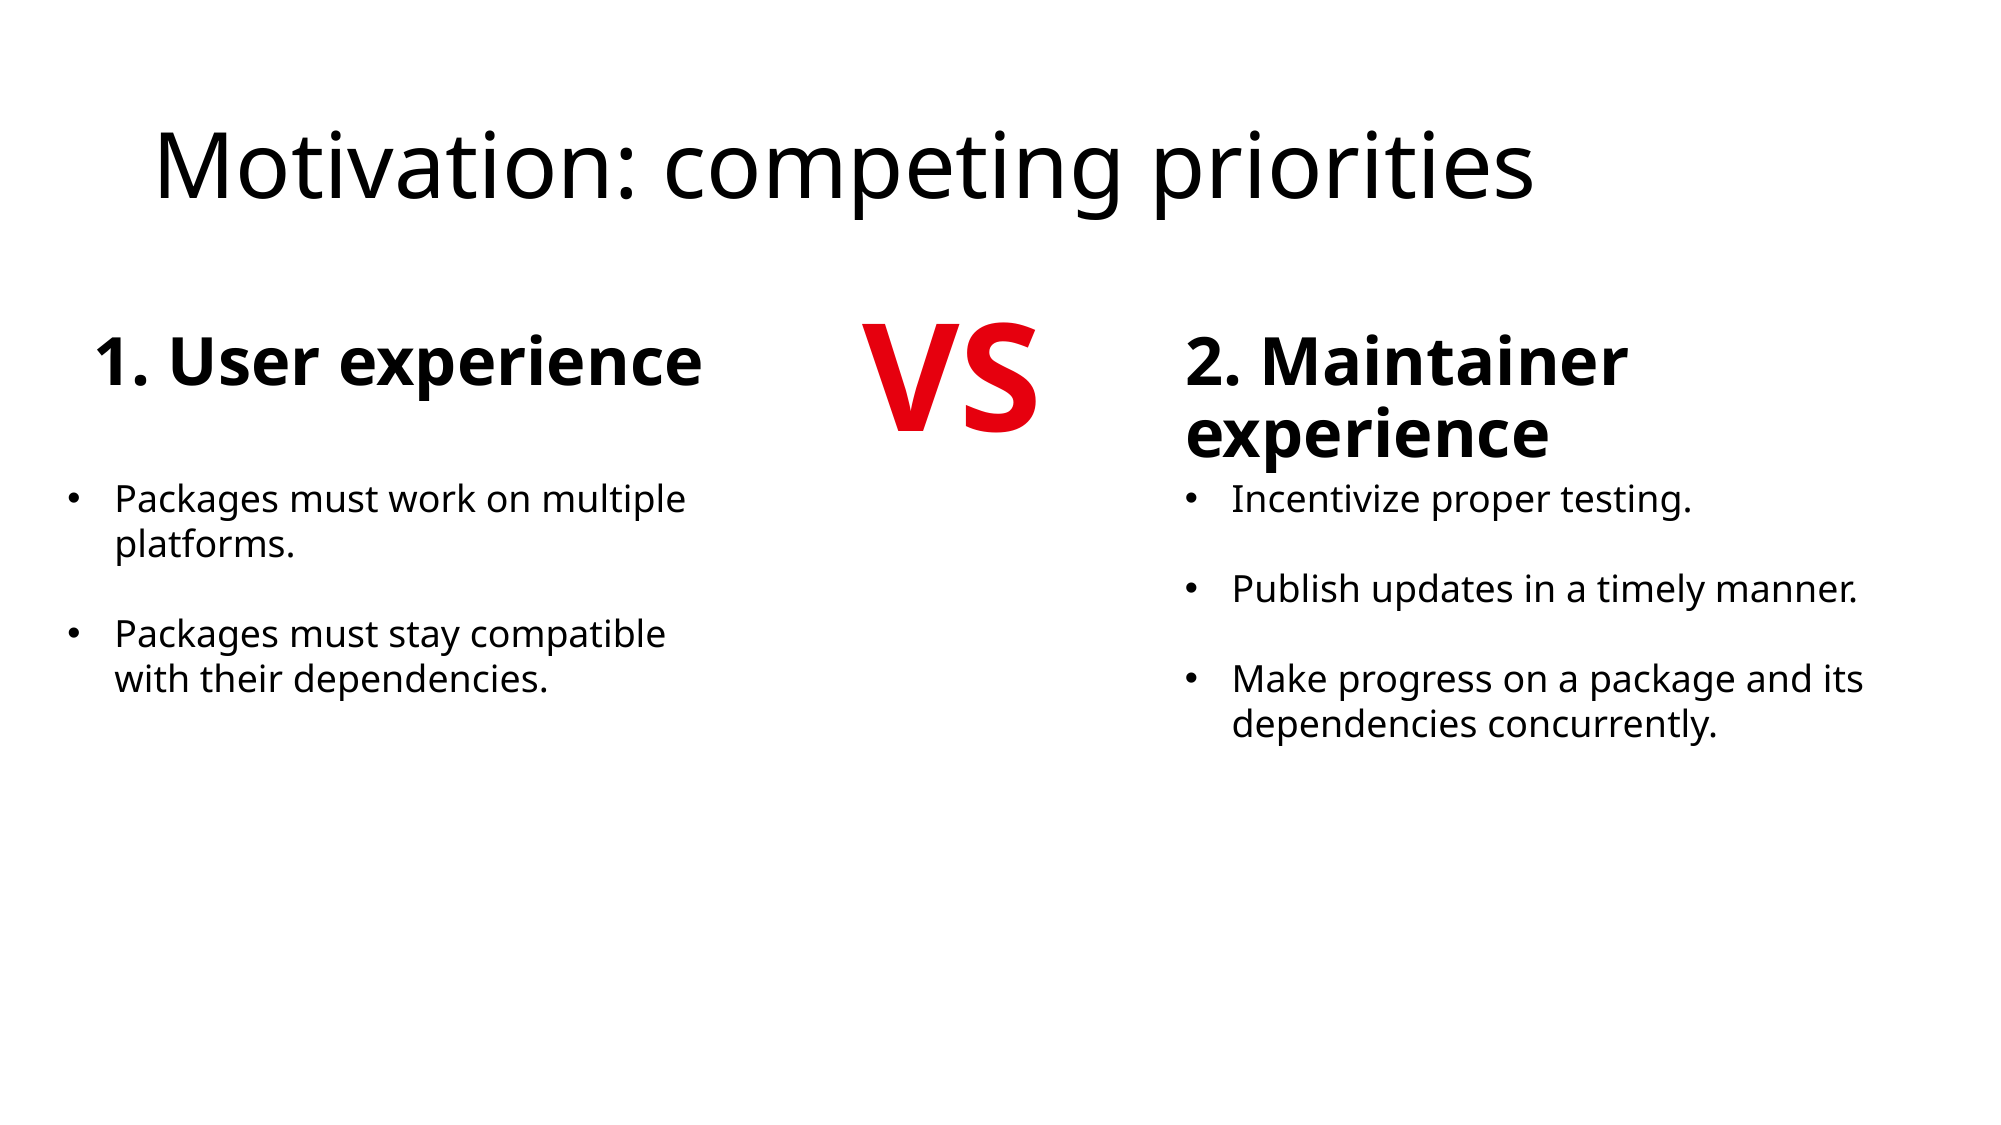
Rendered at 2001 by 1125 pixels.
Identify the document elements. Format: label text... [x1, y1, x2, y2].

text_box VS [847, 273, 1058, 469]
text_box Incentivize proper testing. Publish updates in a timely manner. Make progress on a package and its dependencies concurrently. [1170, 467, 1990, 798]
title Motivation: competing priorities [137, 59, 1863, 278]
text_box Packages must work on multiple platforms. Packages must stay compatible with their dependencies. [52, 467, 735, 753]
text_box 2. Maintainer experience [1170, 320, 1964, 425]
list 1. User experience [78, 320, 761, 425]
